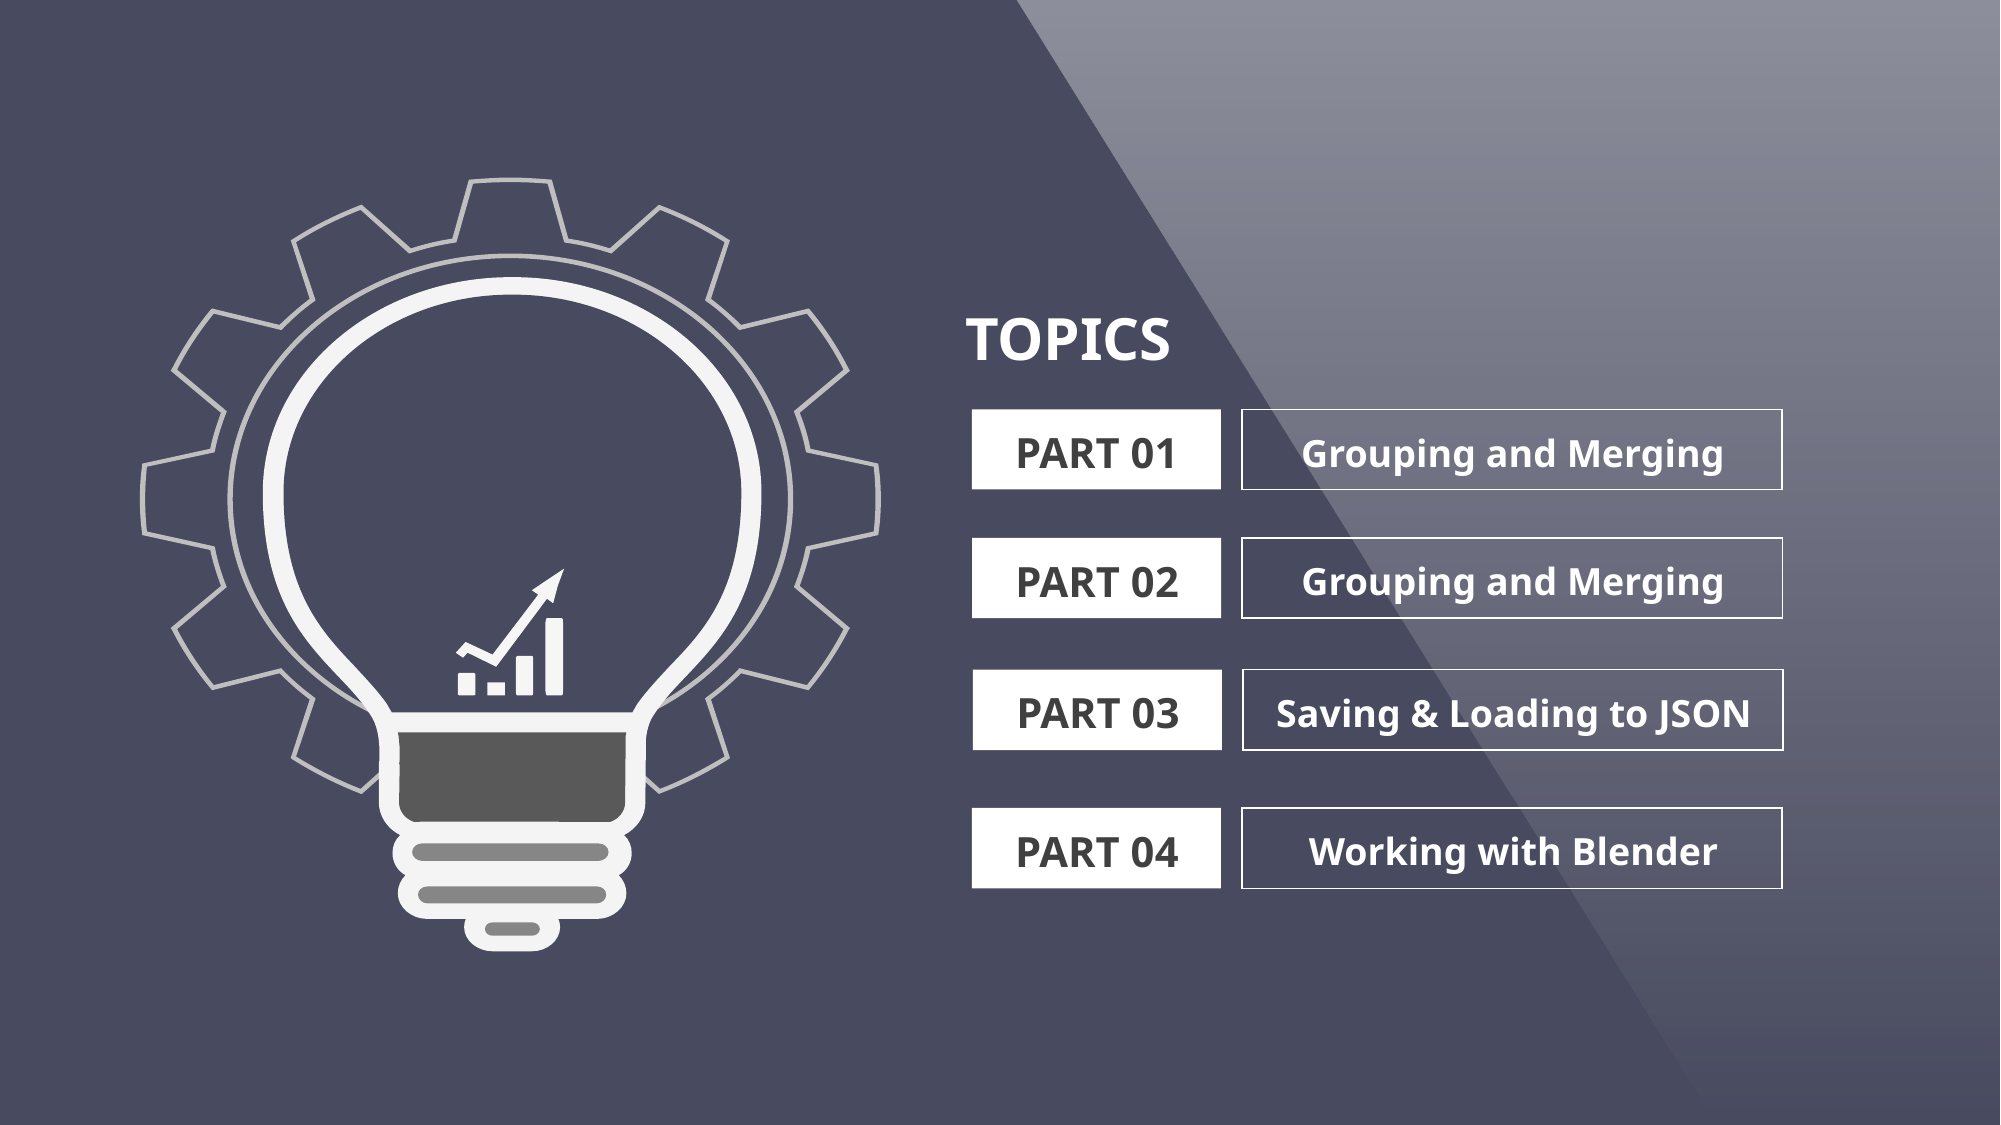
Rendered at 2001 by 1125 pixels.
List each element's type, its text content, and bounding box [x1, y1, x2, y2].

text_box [139, 177, 881, 952]
text_box TOPICS [950, 294, 1398, 380]
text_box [971, 807, 1783, 889]
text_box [972, 669, 1784, 751]
text_box [1015, 0, 2000, 1125]
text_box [972, 537, 1783, 619]
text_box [971, 409, 1783, 490]
